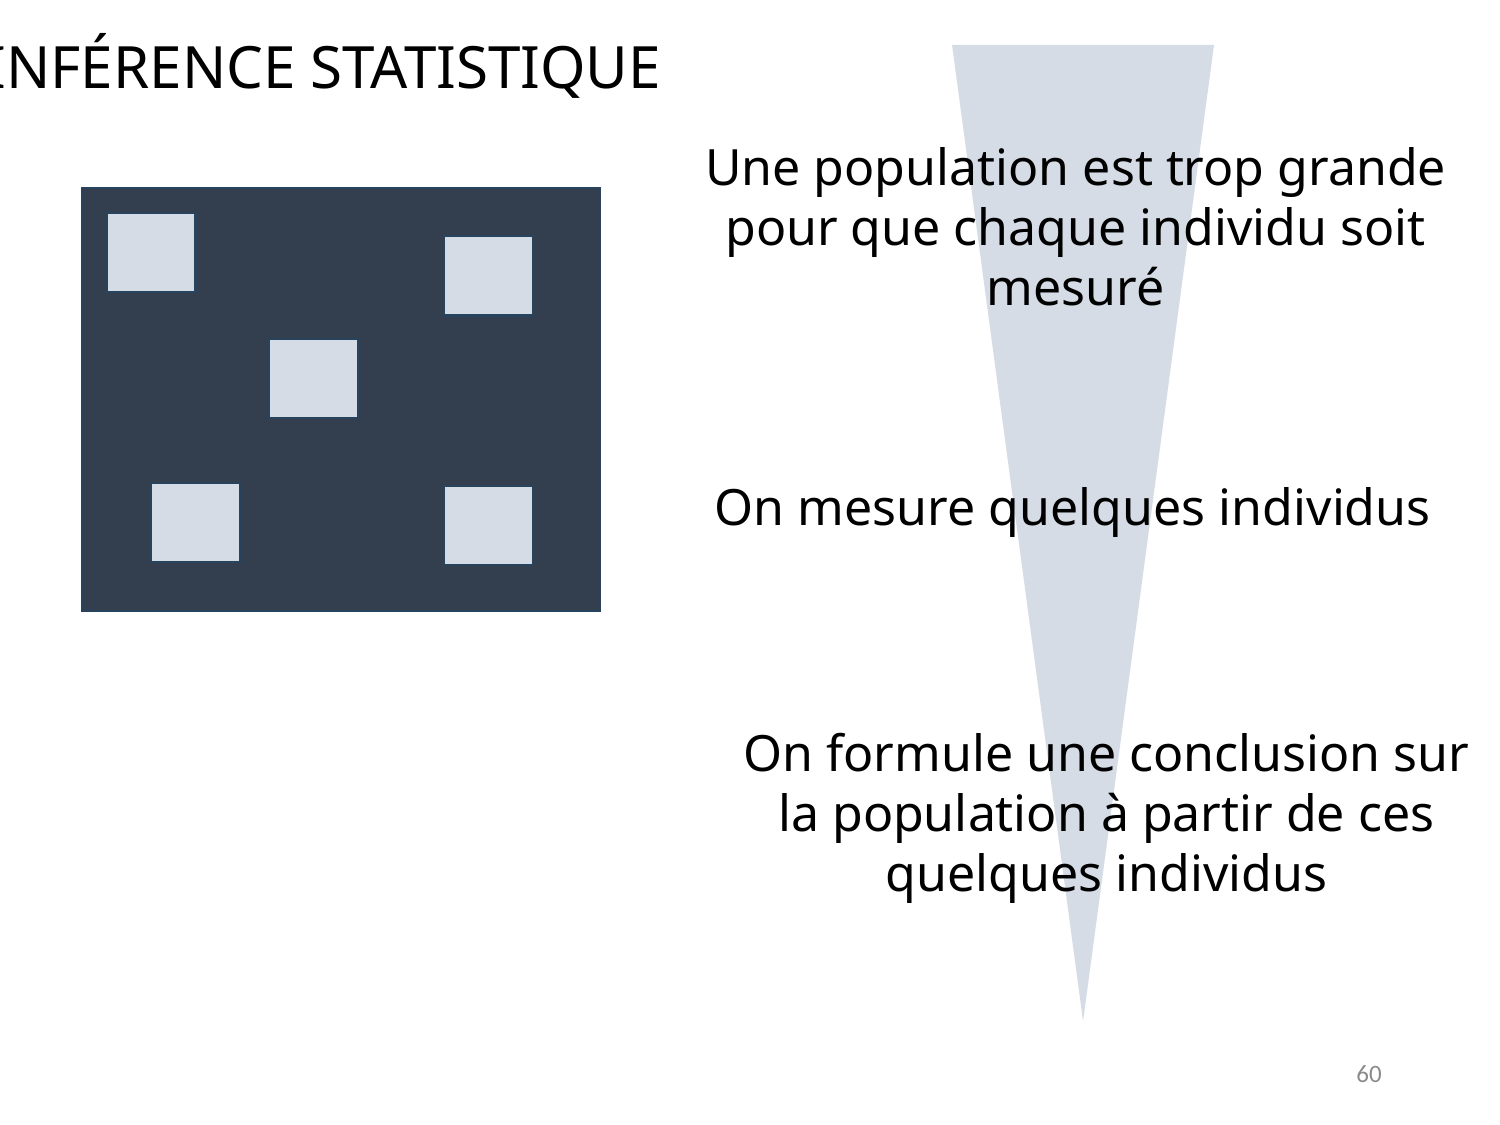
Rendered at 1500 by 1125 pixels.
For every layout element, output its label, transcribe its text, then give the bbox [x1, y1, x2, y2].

text_box Une population est trop grande pour que chaque individu soit mesuré [672, 128, 1480, 324]
text_box On formule une conclusion sur la population à partir de ces quelques individus [703, 714, 1500, 910]
slide_number 60 [1059, 1042, 1397, 1103]
text_box [81, 187, 601, 612]
text_box [150, 482, 241, 563]
text_box L’inférence statistique [0, 23, 949, 109]
text_box [1017, 543, 1149, 714]
text_box [443, 235, 534, 317]
text_box [950, 43, 1216, 128]
text_box [1067, 910, 1100, 1022]
text_box [268, 338, 359, 419]
text_box [443, 485, 534, 566]
text_box [106, 212, 197, 293]
text_box On mesure quelques individus [669, 468, 1477, 543]
text_box [988, 324, 1178, 468]
